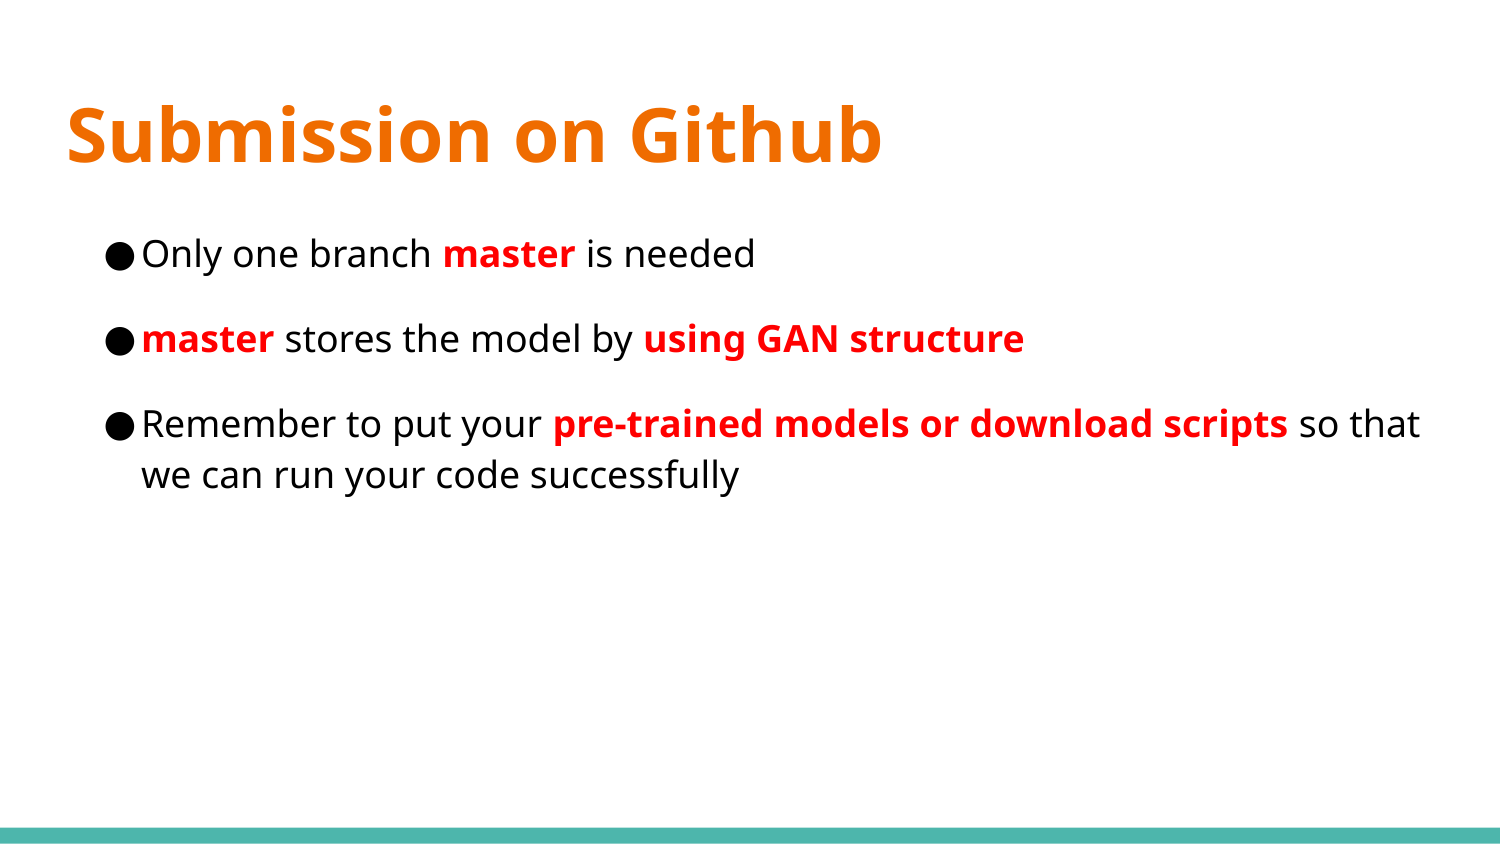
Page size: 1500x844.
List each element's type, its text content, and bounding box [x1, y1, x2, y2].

list Only one branch master is needed master stores the model by using GAN structure Remember to put your pre-trained models or download scripts so that we can run your code successfully [51, 207, 1449, 750]
title Submission on Github [51, 72, 1449, 189]
